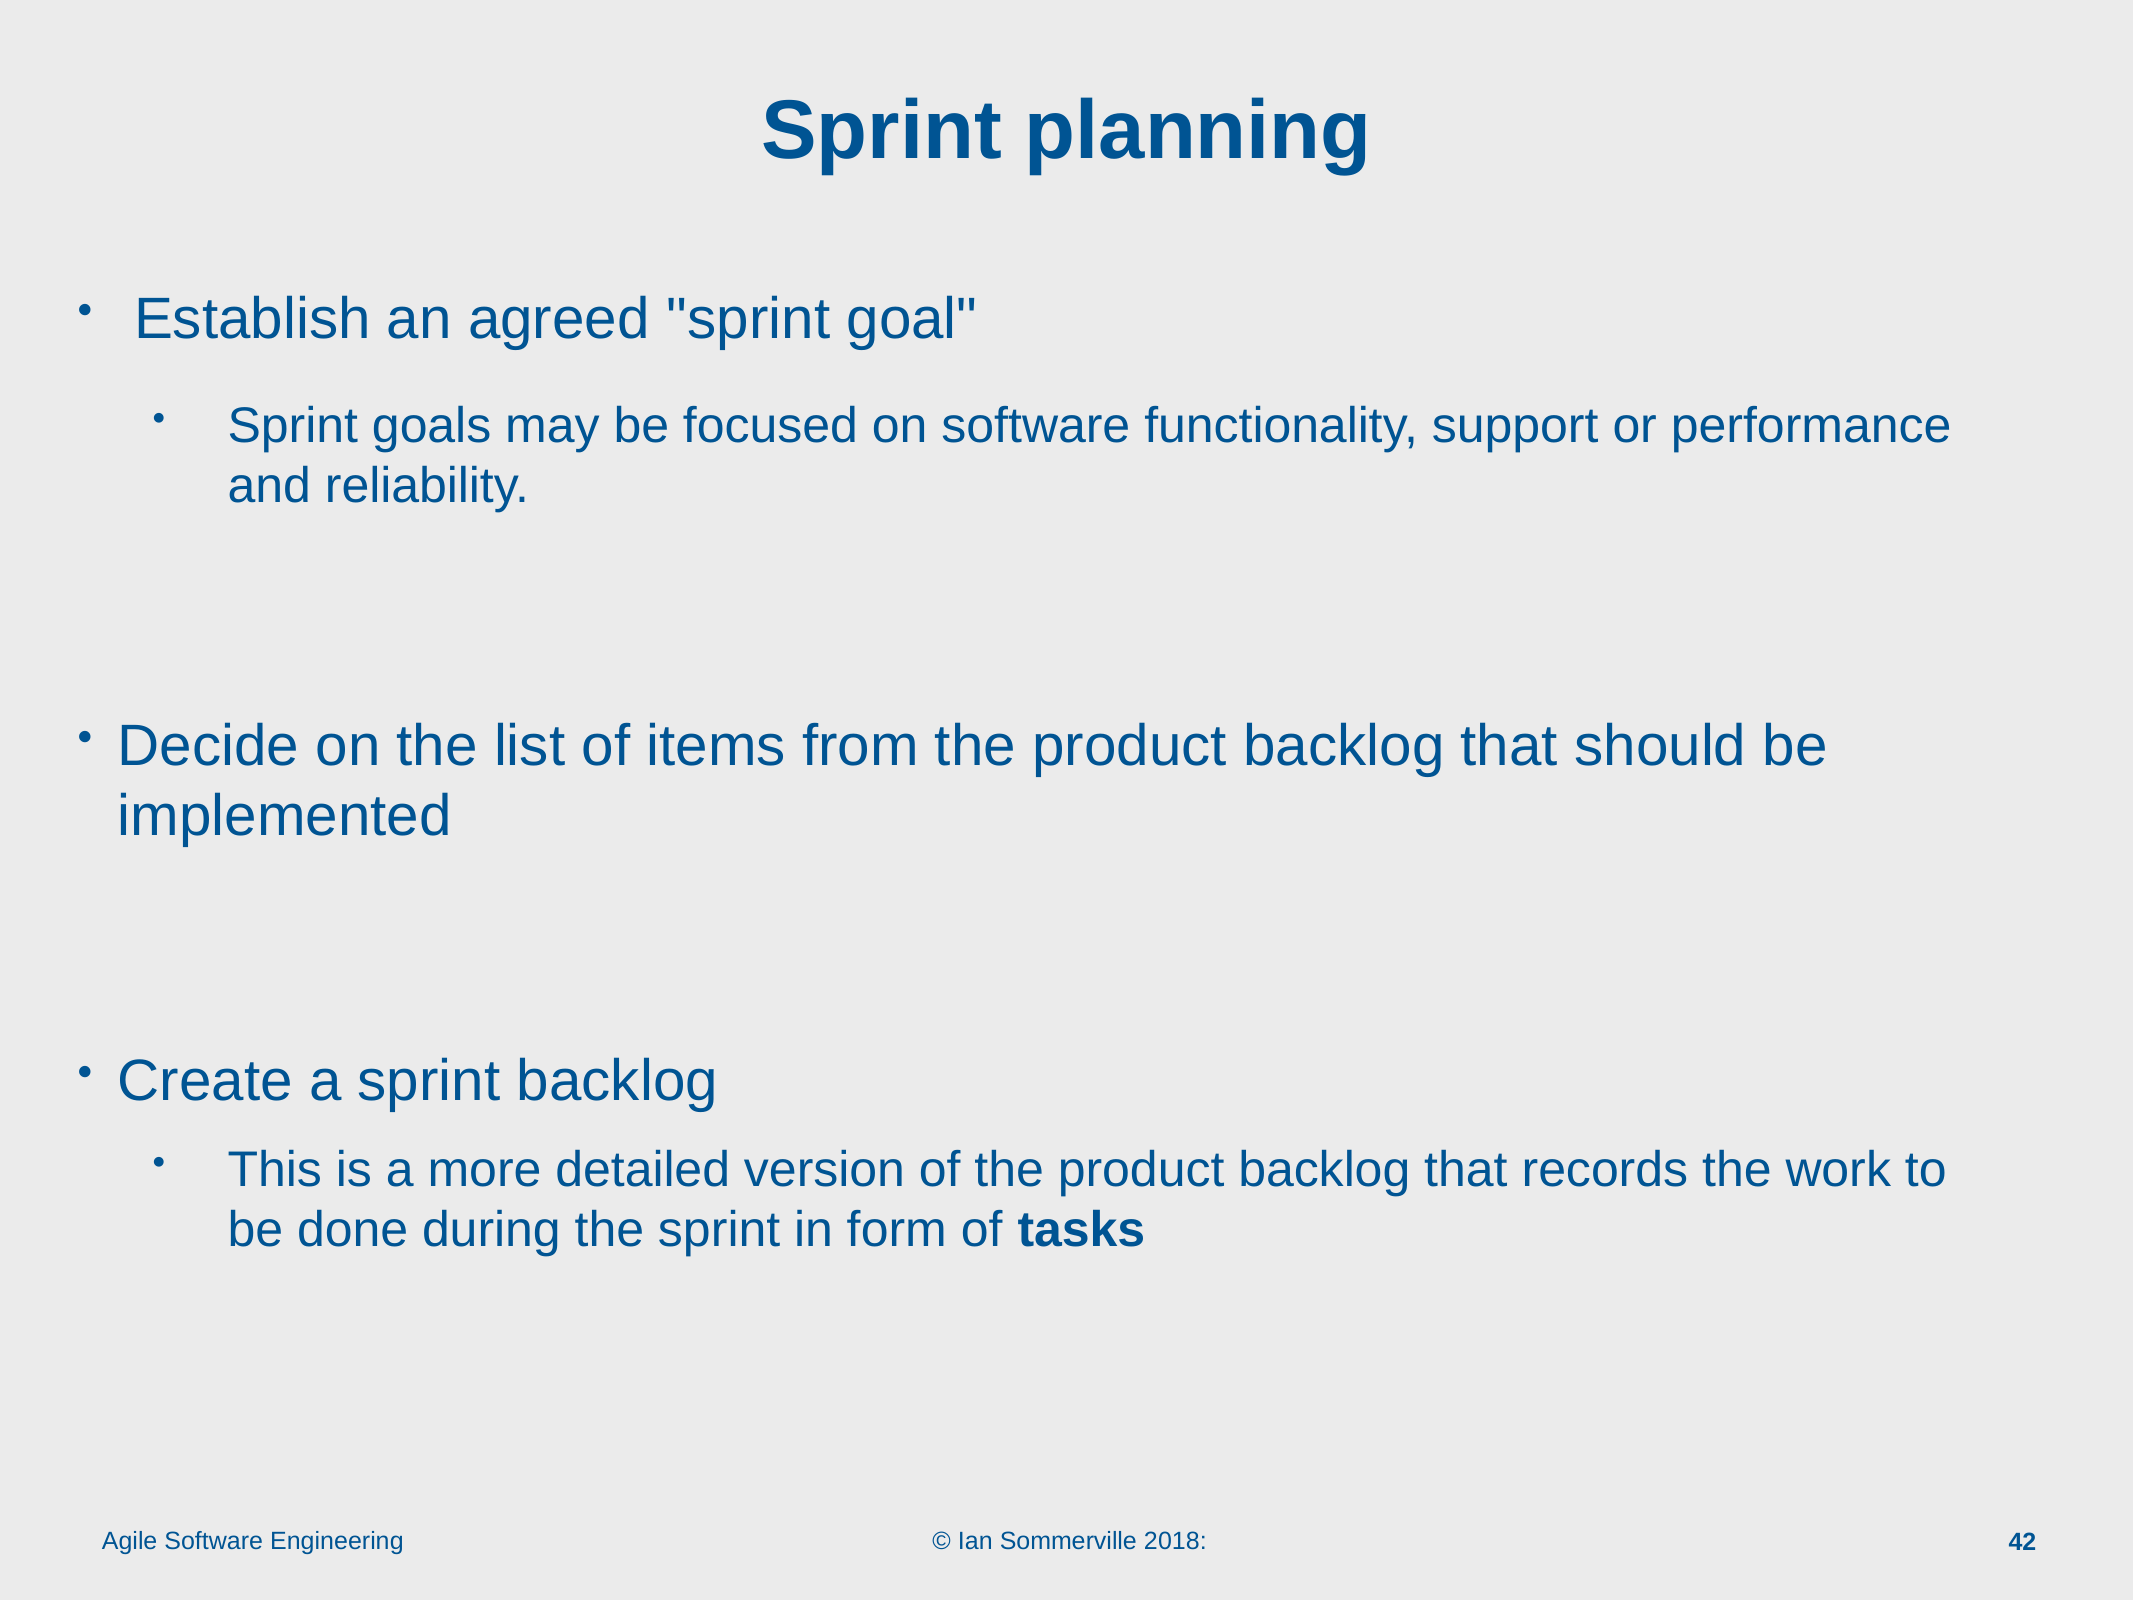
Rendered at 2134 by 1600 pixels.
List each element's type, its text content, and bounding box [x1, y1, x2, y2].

list Establish an agreed "sprint goal" Sprint goals may be focused on software functionality, support or performance and reliability. Decide on the list of items from the product backlog that should be implemented Create a sprint backlog This is a more detailed version of the product backlog that records the work to be done during the sprint in form of tasks [68, 271, 2016, 1454]
title Sprint planning [80, 66, 2053, 248]
slide_number 42 [1997, 1516, 2046, 1563]
